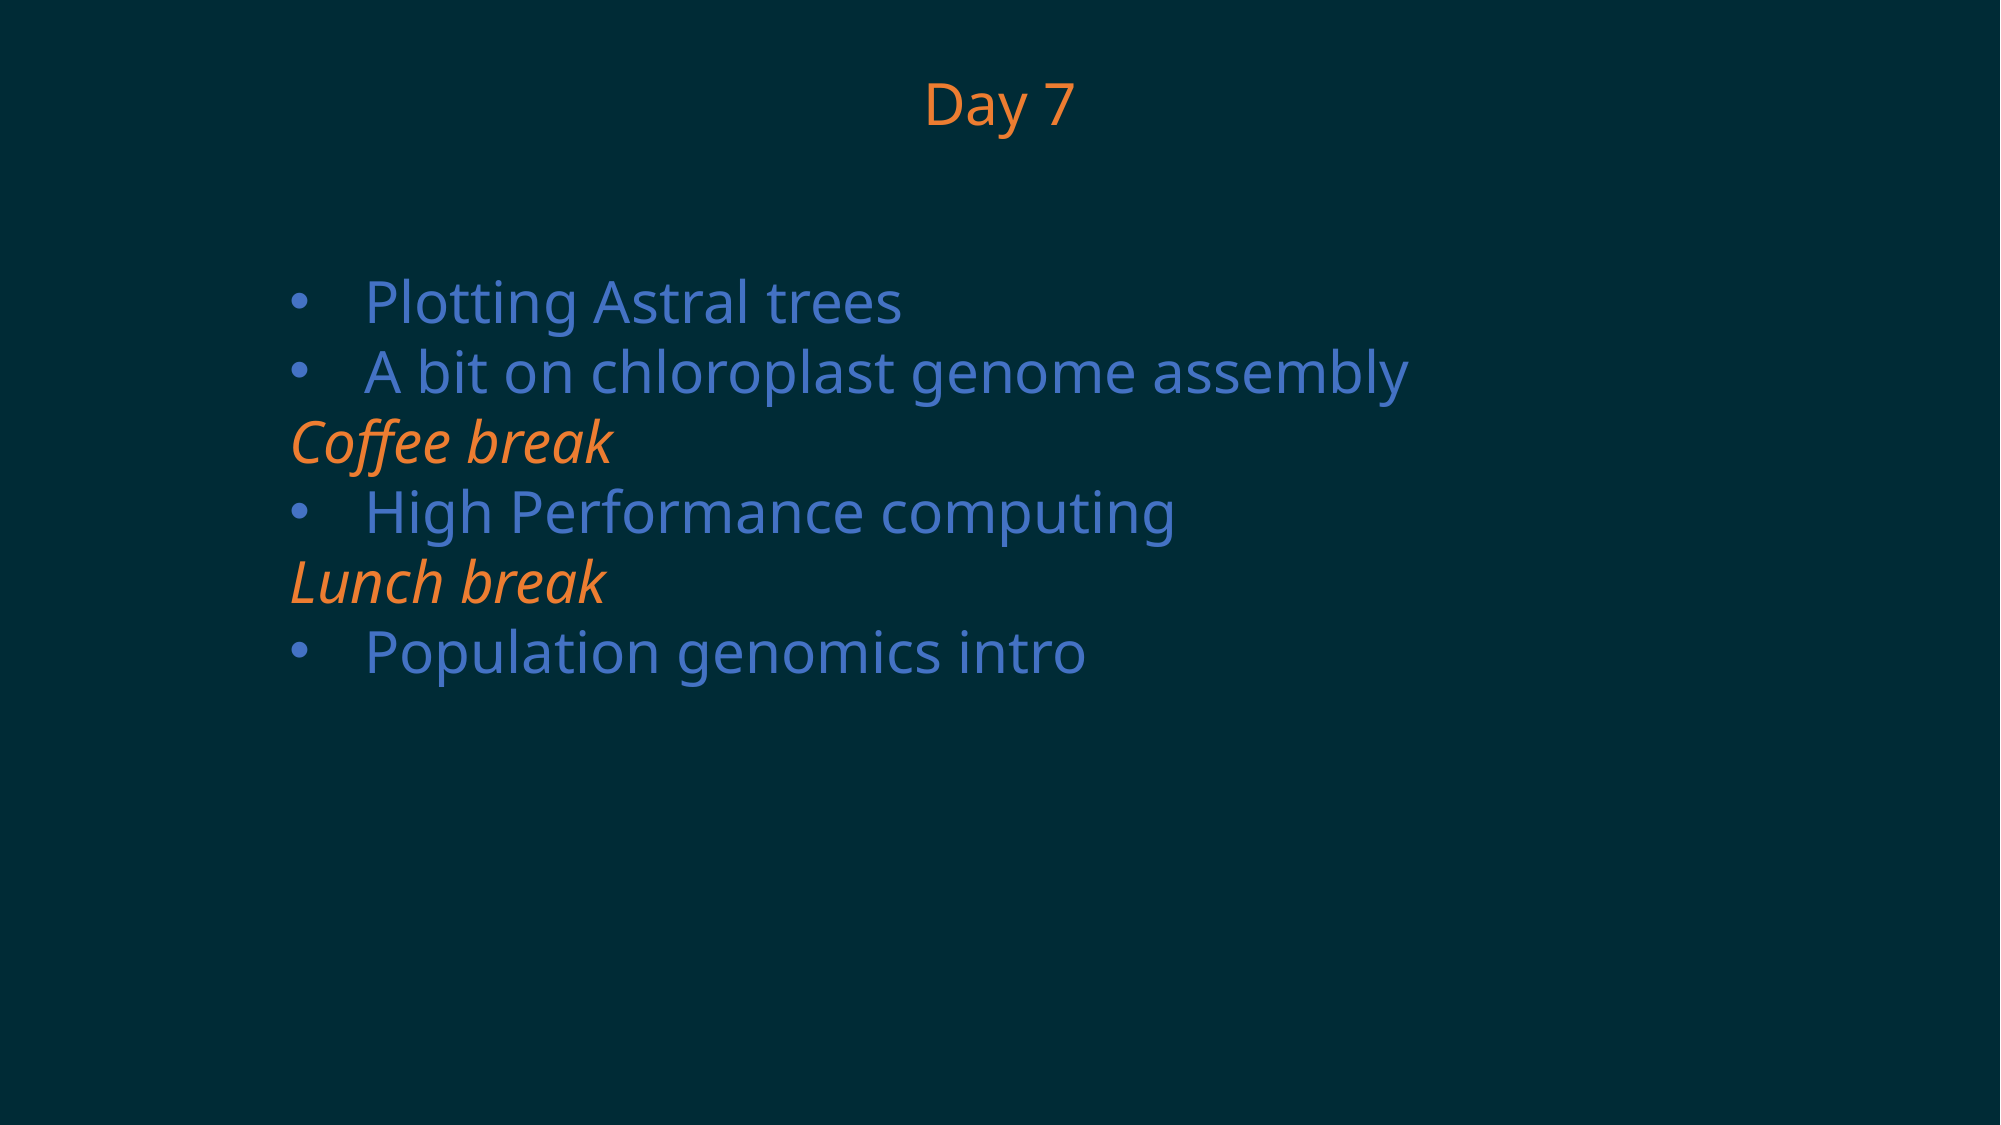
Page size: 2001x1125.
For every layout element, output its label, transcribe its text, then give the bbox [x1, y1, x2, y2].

text_box Plotting Astral trees A bit on chloroplast genome assembly Coffee break High Performance computing Lunch break Population genomics intro [274, 257, 1726, 693]
text_box Day 7 [0, 59, 2000, 144]
